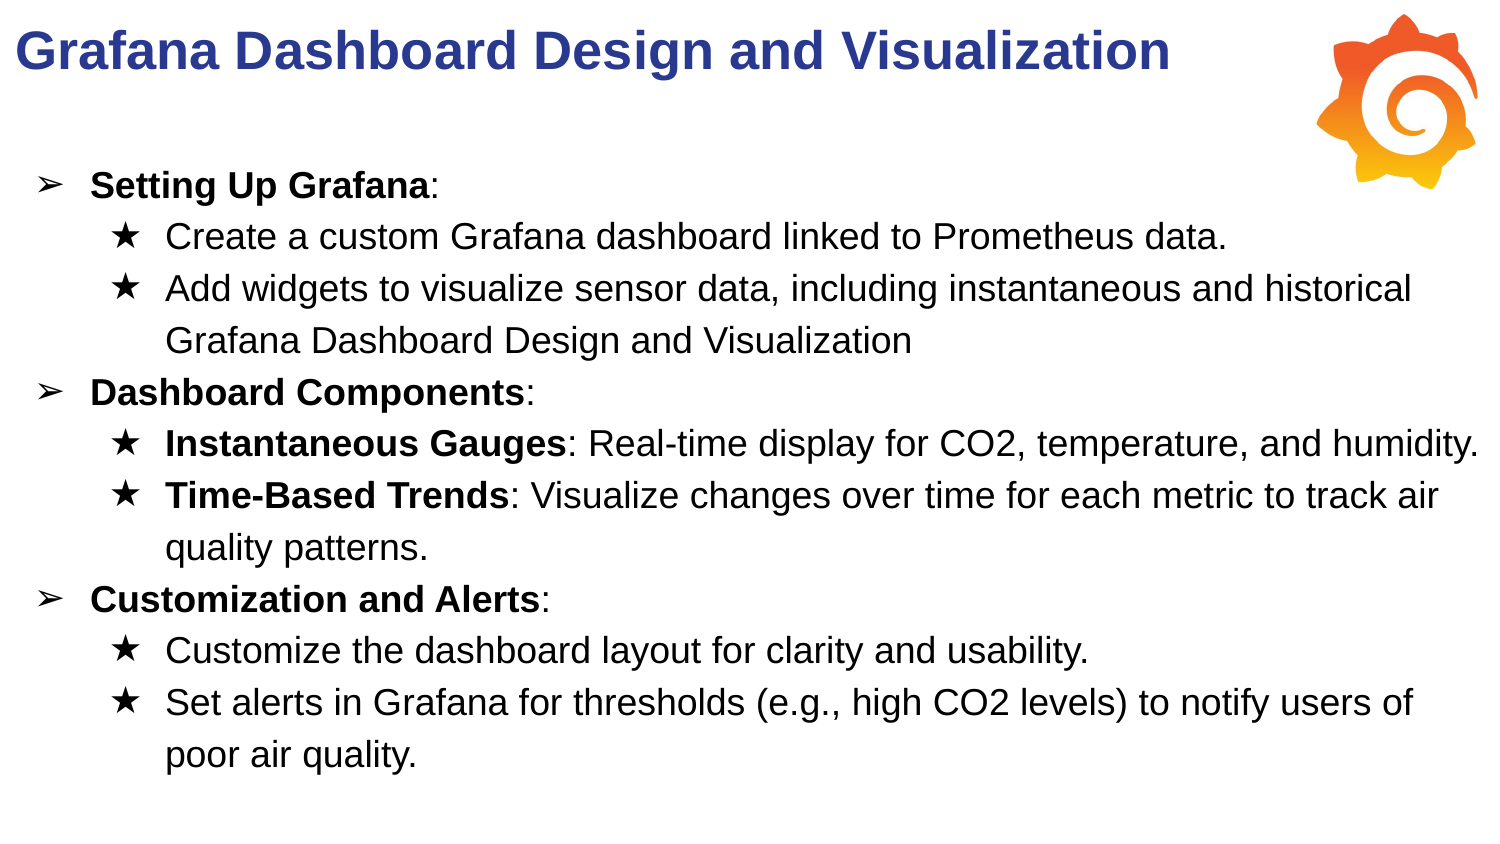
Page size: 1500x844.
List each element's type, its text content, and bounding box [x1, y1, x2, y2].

title Grafana Dashboard Design and Visualization [0, 0, 1294, 100]
text_box Setting Up Grafana: Create a custom Grafana dashboard linked to Prometheus data. Add widgets to visualize sensor data, including instantaneous and historical Grafana Dashboard Design and Visualization Dashboard Components: Instantaneous Gauges: Real-time display for CO2, temperature, and humidity. Time-Based Trends: Visualize changes over time for each metric to track air quality patterns. Customization and Alerts: Customize the dashboard layout for clarity and usability. Set alerts in Grafana for thresholds (e.g., high CO2 levels) to notify users of poor air quality. [0, 139, 1500, 790]
picture [1296, 0, 1500, 204]
